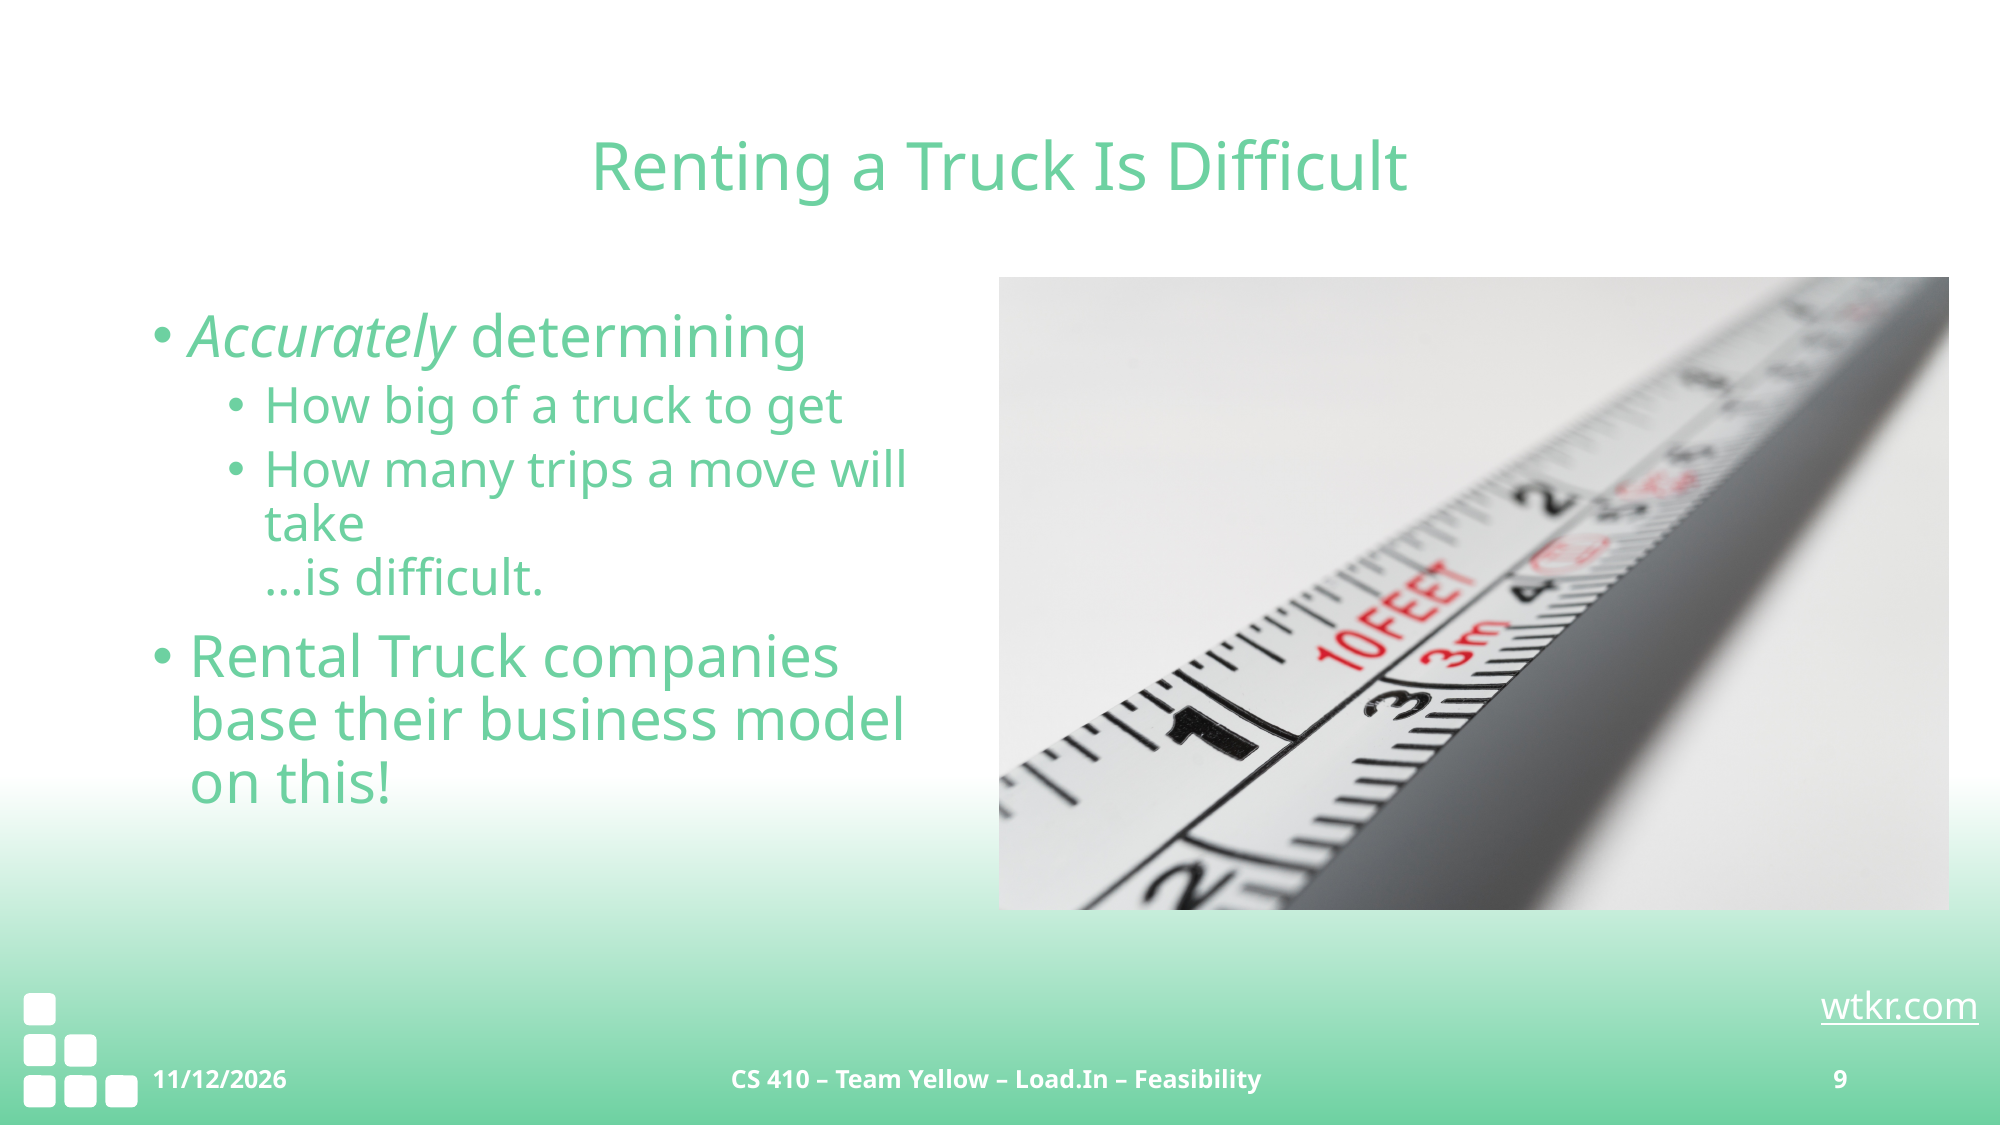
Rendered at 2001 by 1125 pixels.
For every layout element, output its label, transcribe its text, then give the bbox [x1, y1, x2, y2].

title Renting a Truck Is Difficult [137, 59, 1863, 278]
footer CS 410 – Team Yellow – Load.In – Feasibility [662, 1059, 1338, 1125]
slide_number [137, 1059, 588, 1125]
text_box [137, 840, 1863, 1059]
list Accurately determining How big of a truck to get How many trips a move will take …is difficult. Rental Truck companies base their business model on this! [137, 299, 988, 840]
text_box wtkr.com [1805, 974, 1994, 1041]
picture [999, 277, 1949, 910]
slide_number 9 [1412, 1059, 1863, 1125]
